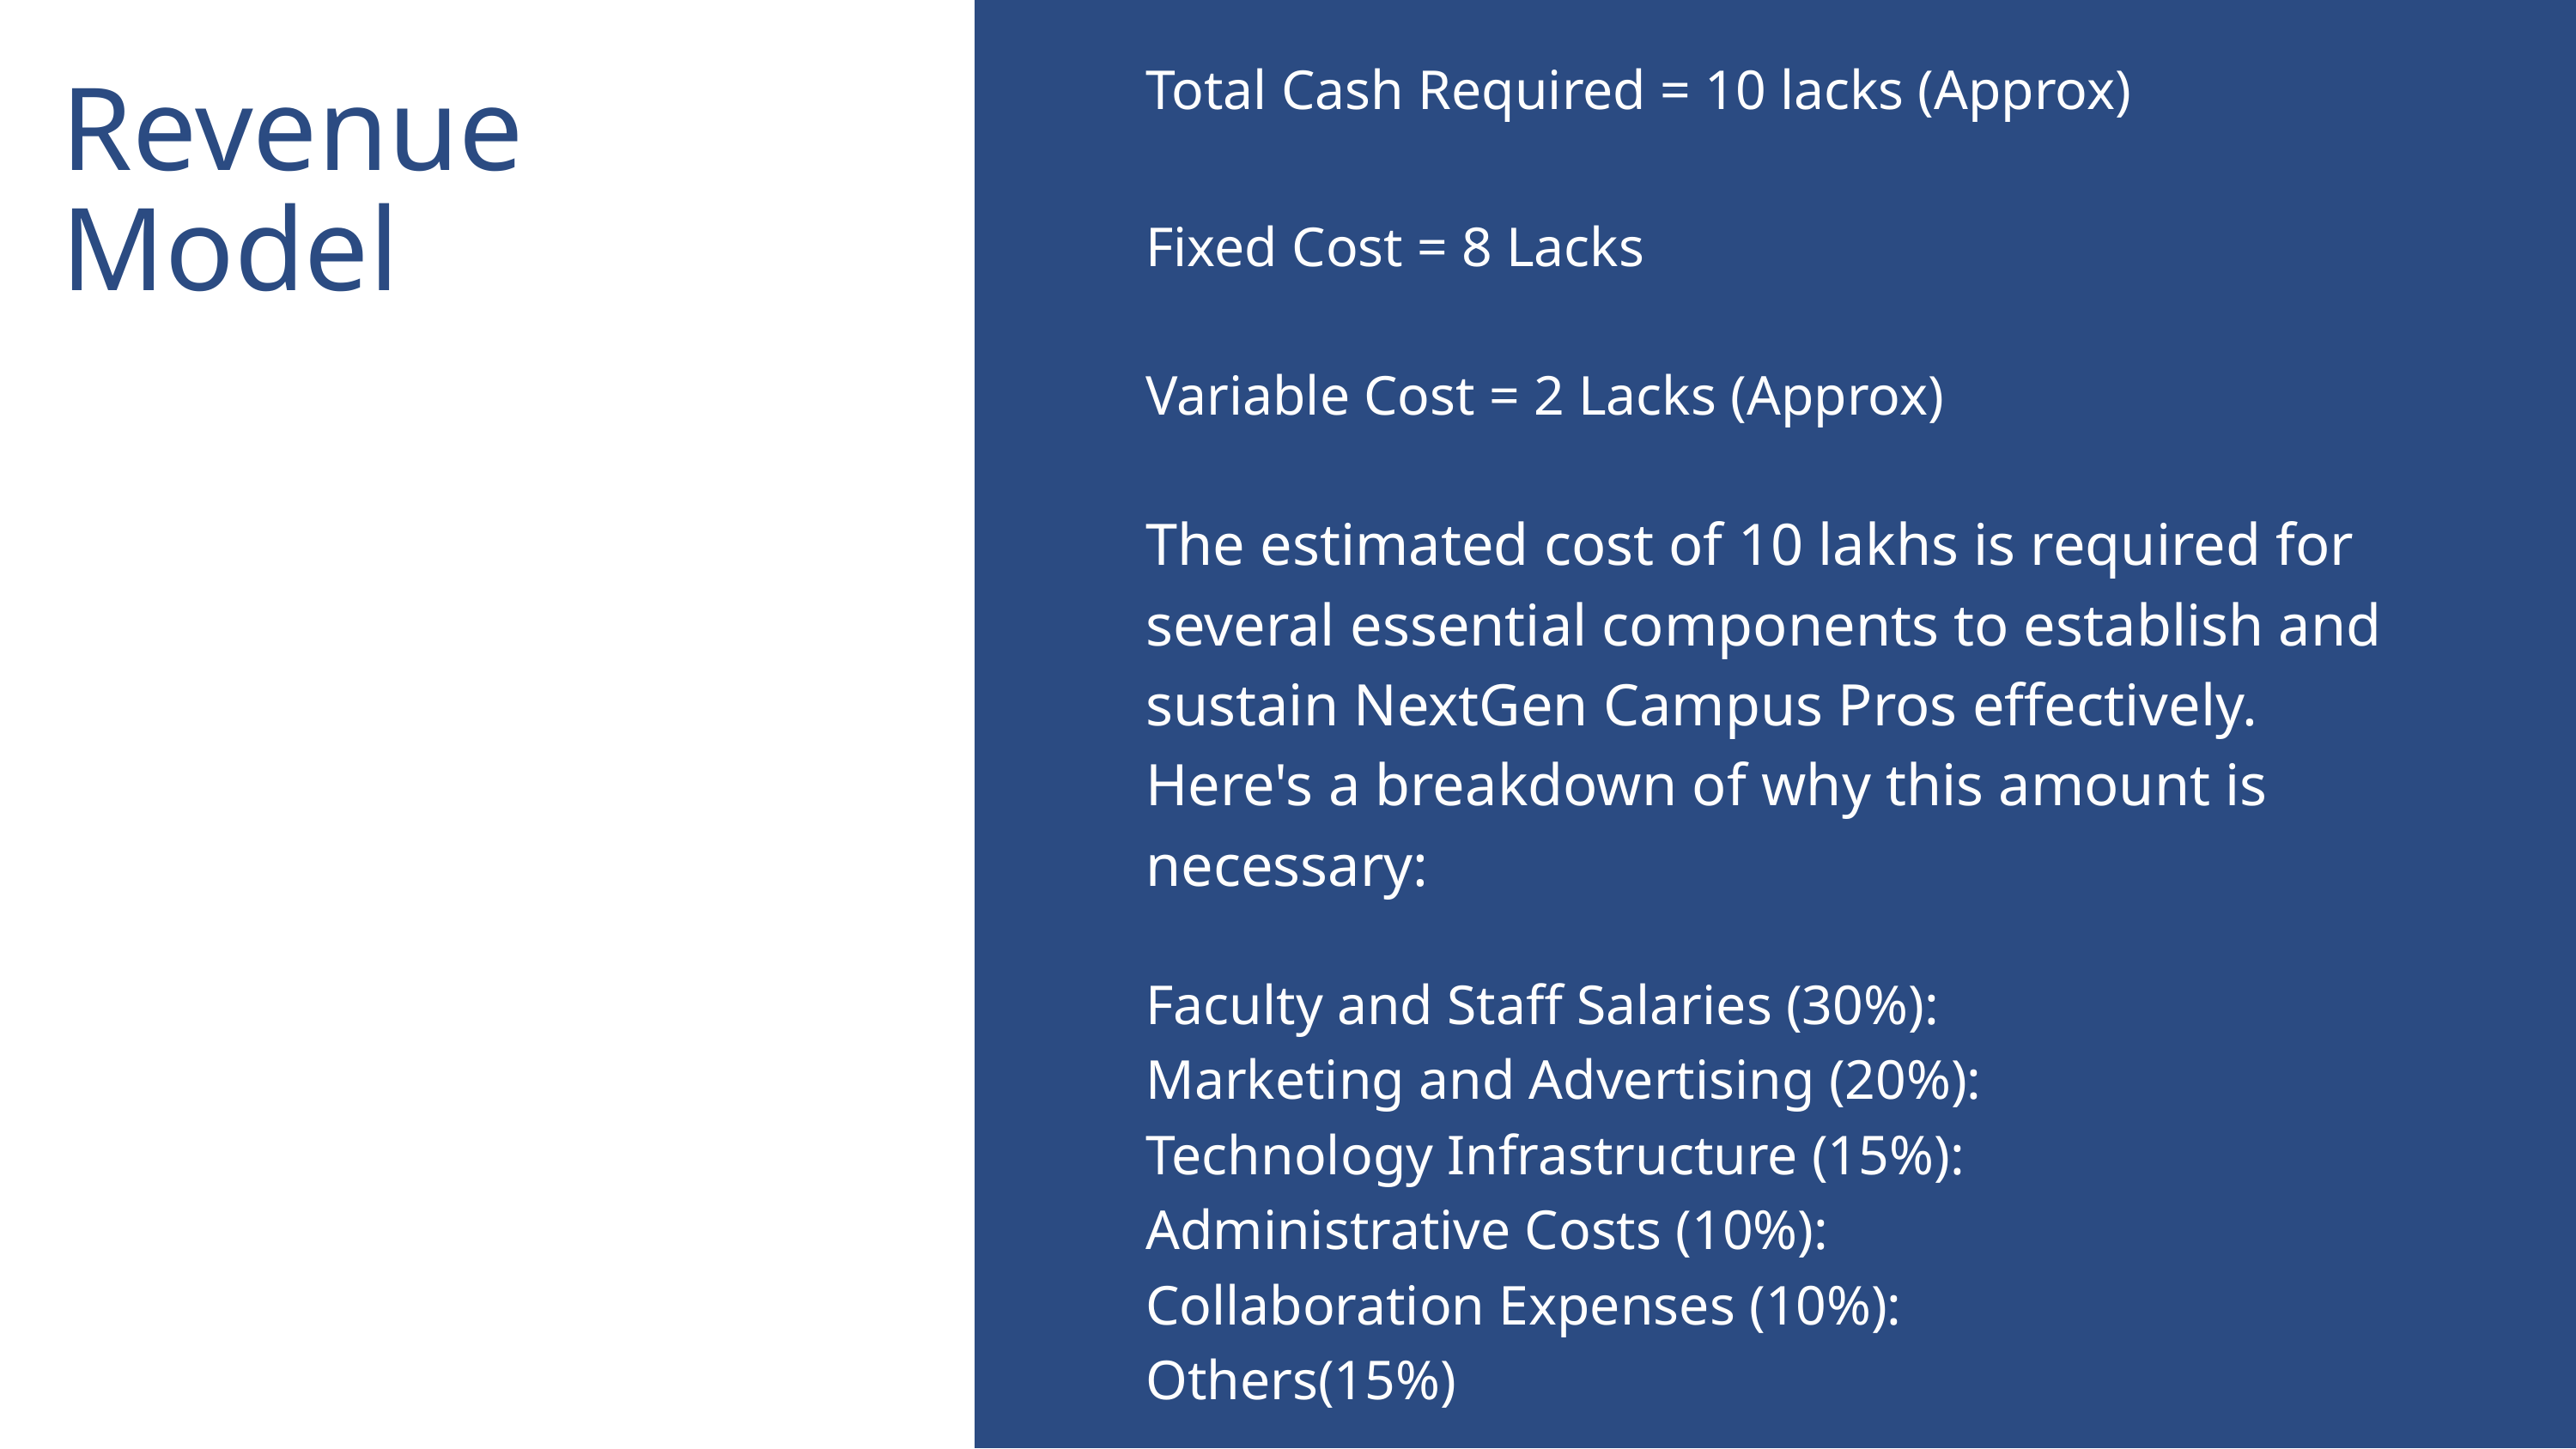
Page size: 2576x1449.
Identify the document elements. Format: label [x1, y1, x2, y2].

text_box [974, 0, 2576, 1449]
text_box [61, 64, 880, 290]
